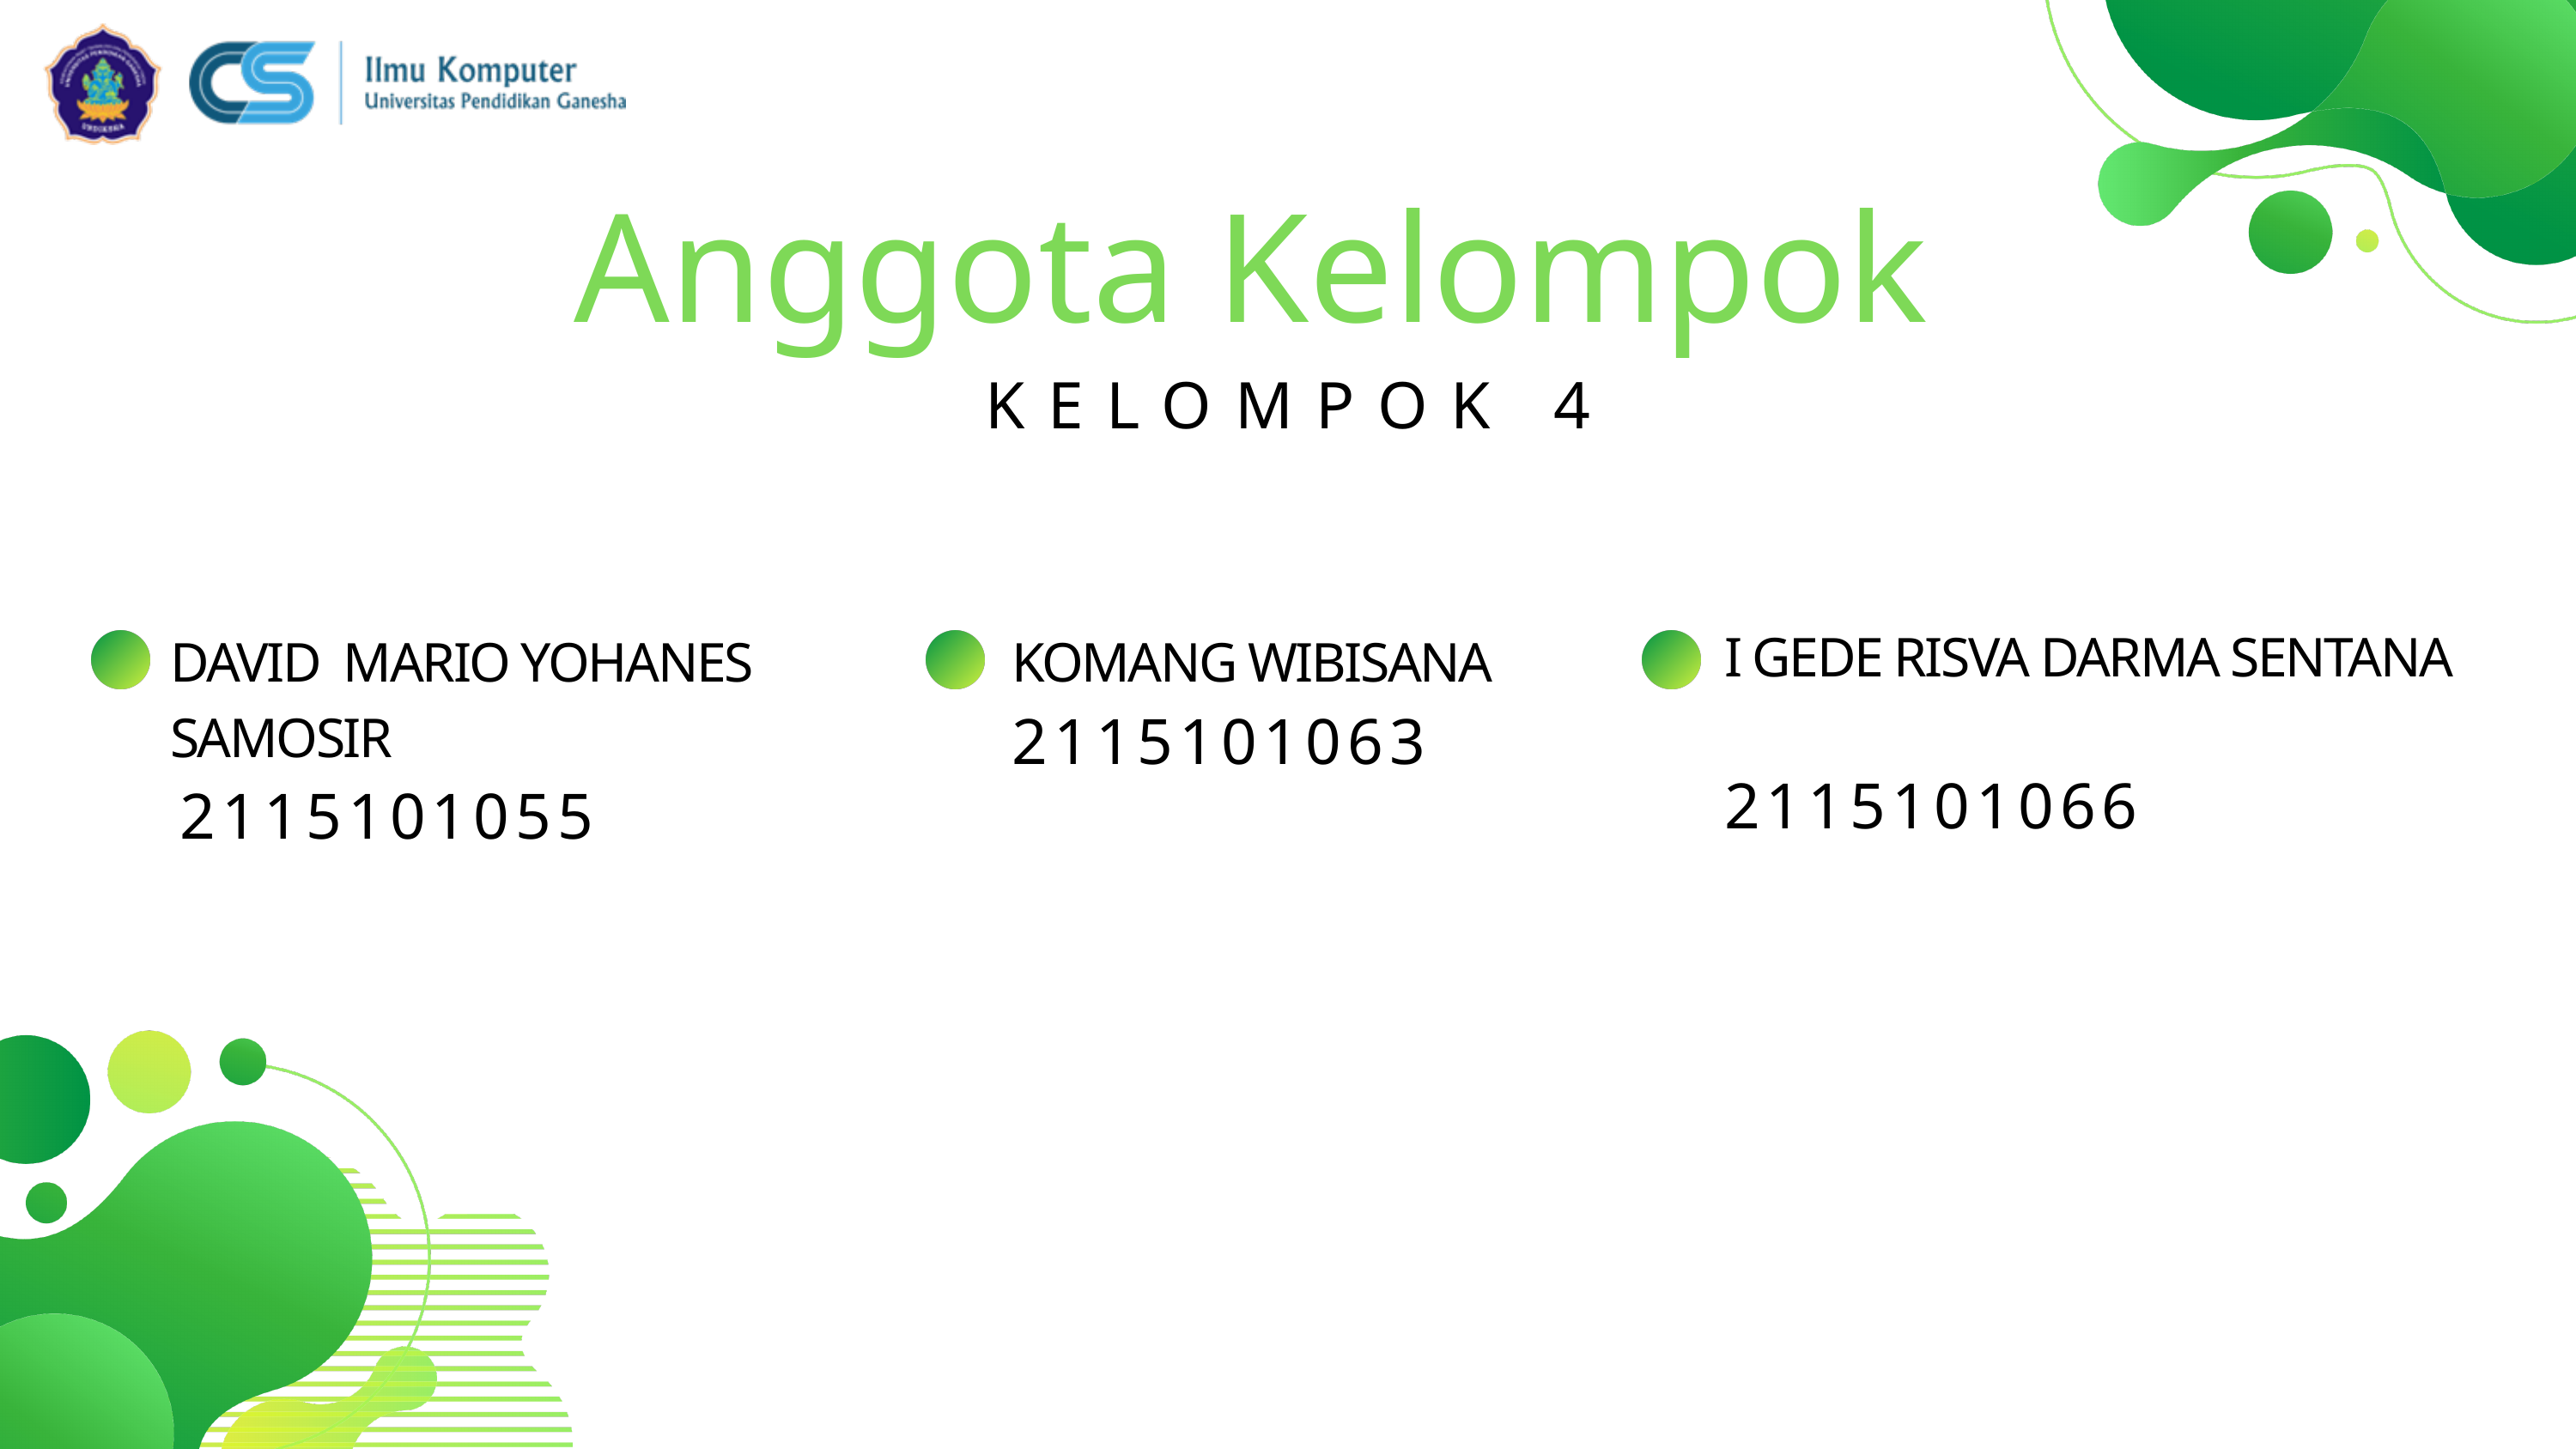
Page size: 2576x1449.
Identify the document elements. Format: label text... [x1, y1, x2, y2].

picture [2043, 0, 2576, 324]
picture [41, 23, 627, 145]
text_box 2115101055 [179, 768, 659, 852]
picture [91, 630, 151, 689]
text_box KOMANG WIBISANA [1012, 617, 1564, 694]
picture [1642, 630, 1702, 689]
text_box 2115101063 [1012, 688, 1492, 777]
picture [0, 986, 573, 1449]
picture [926, 630, 985, 689]
text_box DAVID MARIO YOHANES SAMOSIR [170, 617, 907, 768]
text_box Anggota Kelompok [495, 202, 2008, 351]
text_box I GEDE RISVA DARMA SENTANA [1724, 612, 2460, 688]
text_box 2115101066 [1724, 753, 2204, 841]
text_box KELOMPOK 4 [419, 351, 2156, 442]
